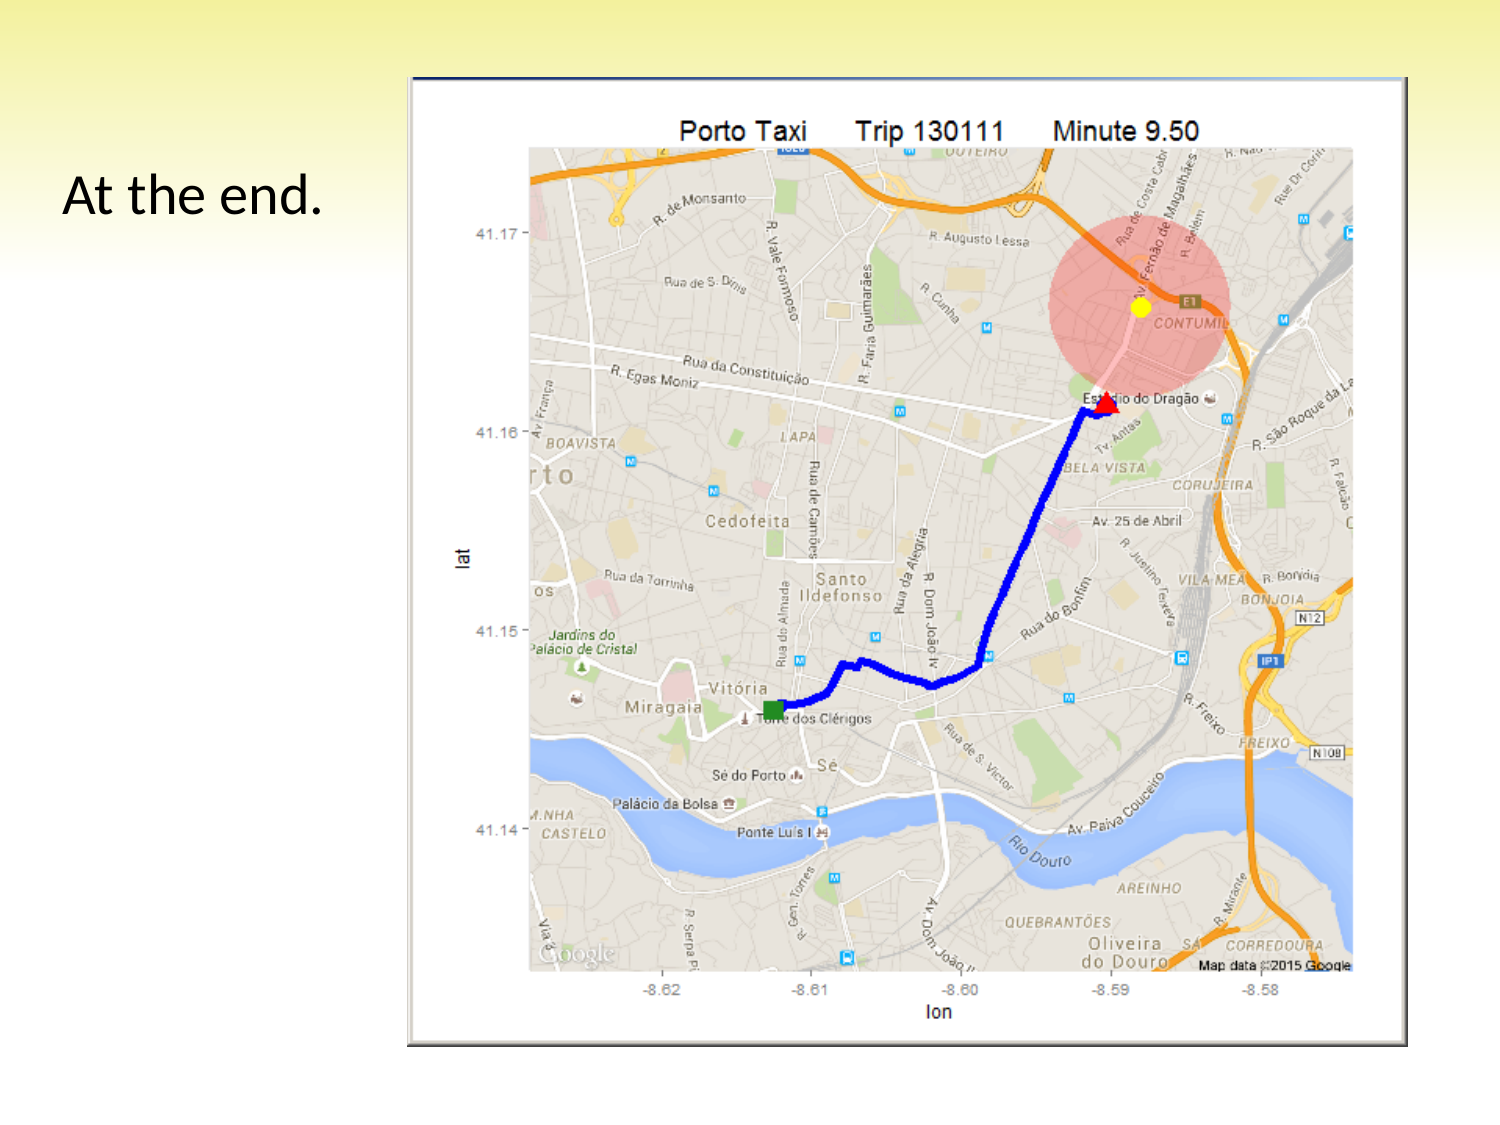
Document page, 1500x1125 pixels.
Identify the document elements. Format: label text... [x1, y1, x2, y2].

picture [407, 77, 1408, 1048]
text_box At the end. [47, 149, 402, 234]
